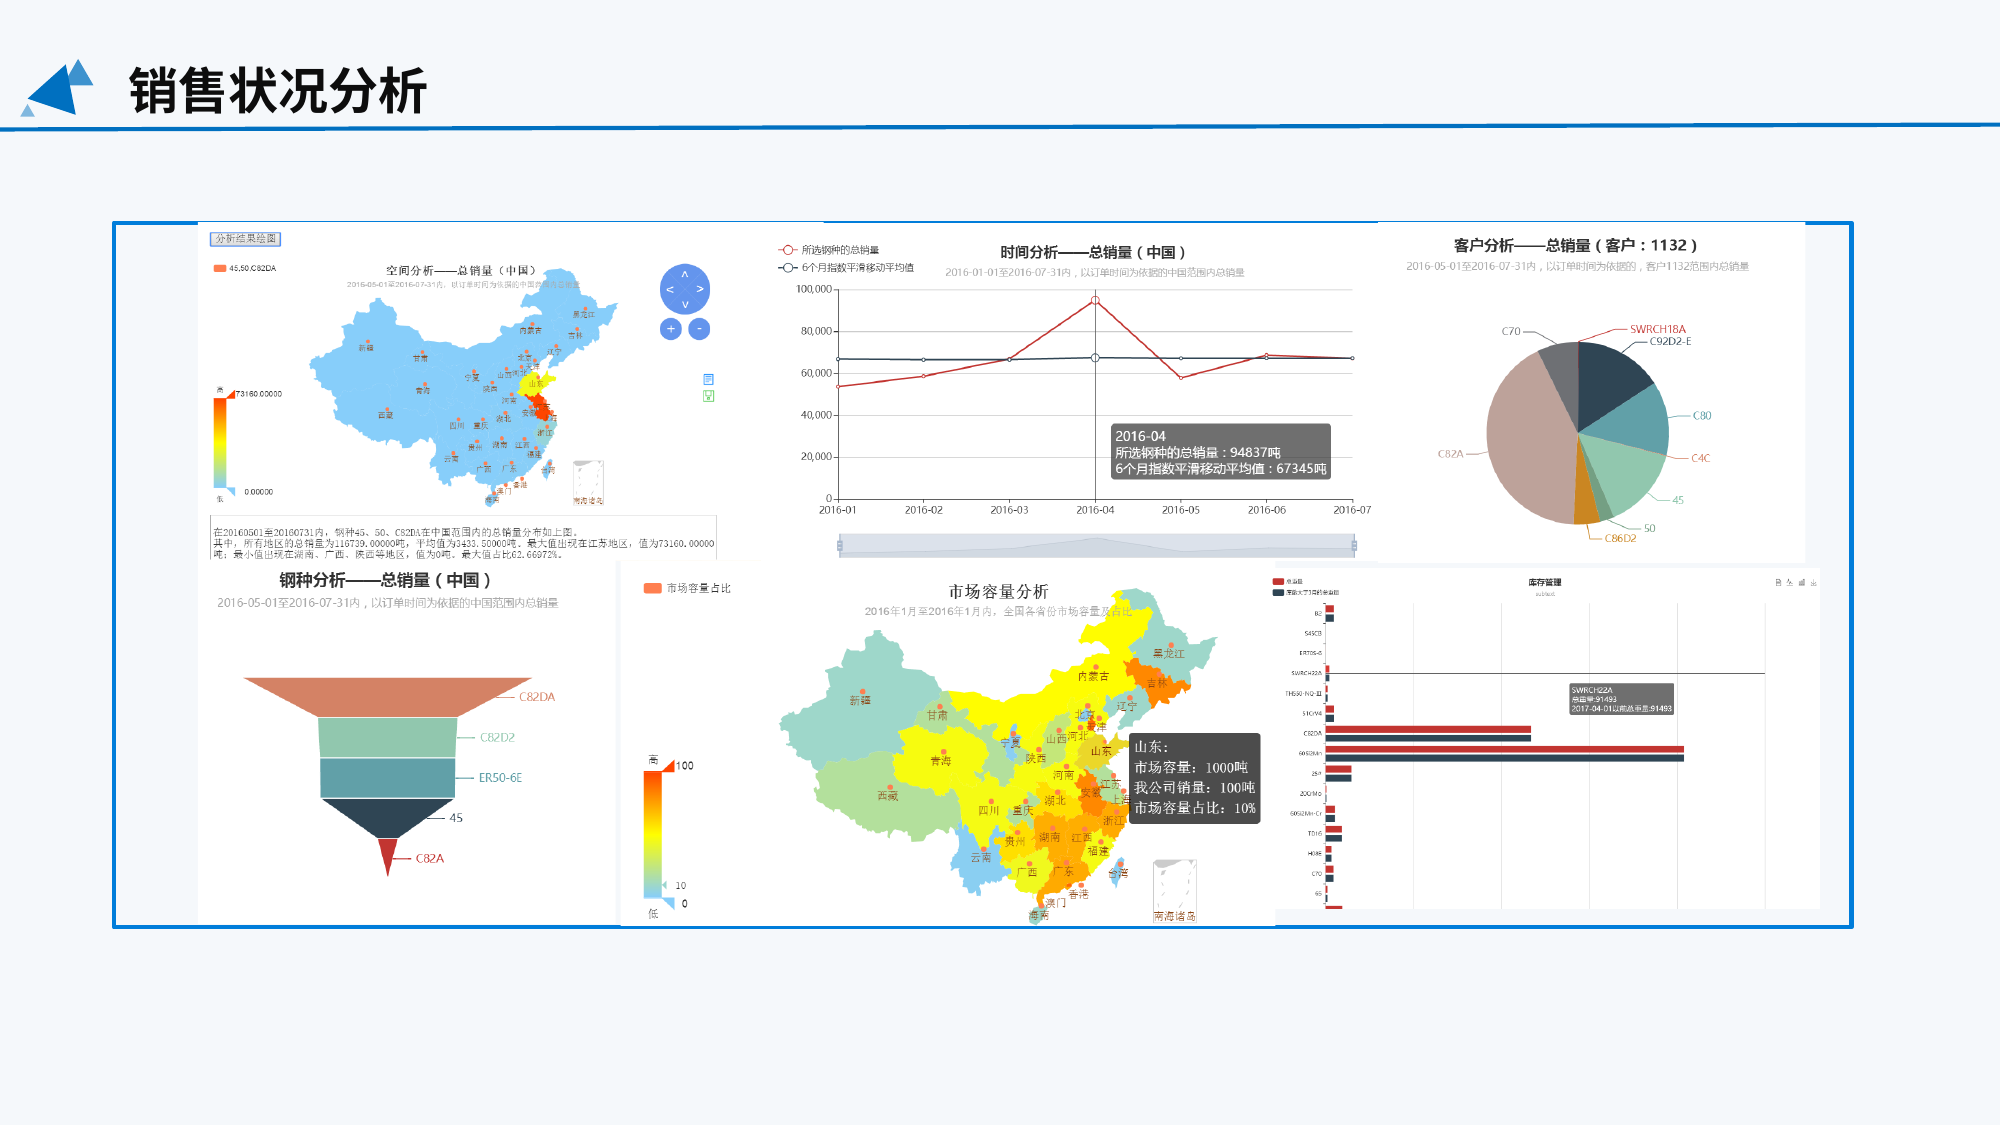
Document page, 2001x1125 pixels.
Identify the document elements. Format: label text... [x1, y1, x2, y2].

text_box [114, 222, 1852, 928]
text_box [0, 124, 2000, 130]
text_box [20, 58, 94, 117]
text_box 销售状况分析 [114, 52, 894, 124]
picture [197, 222, 1820, 926]
